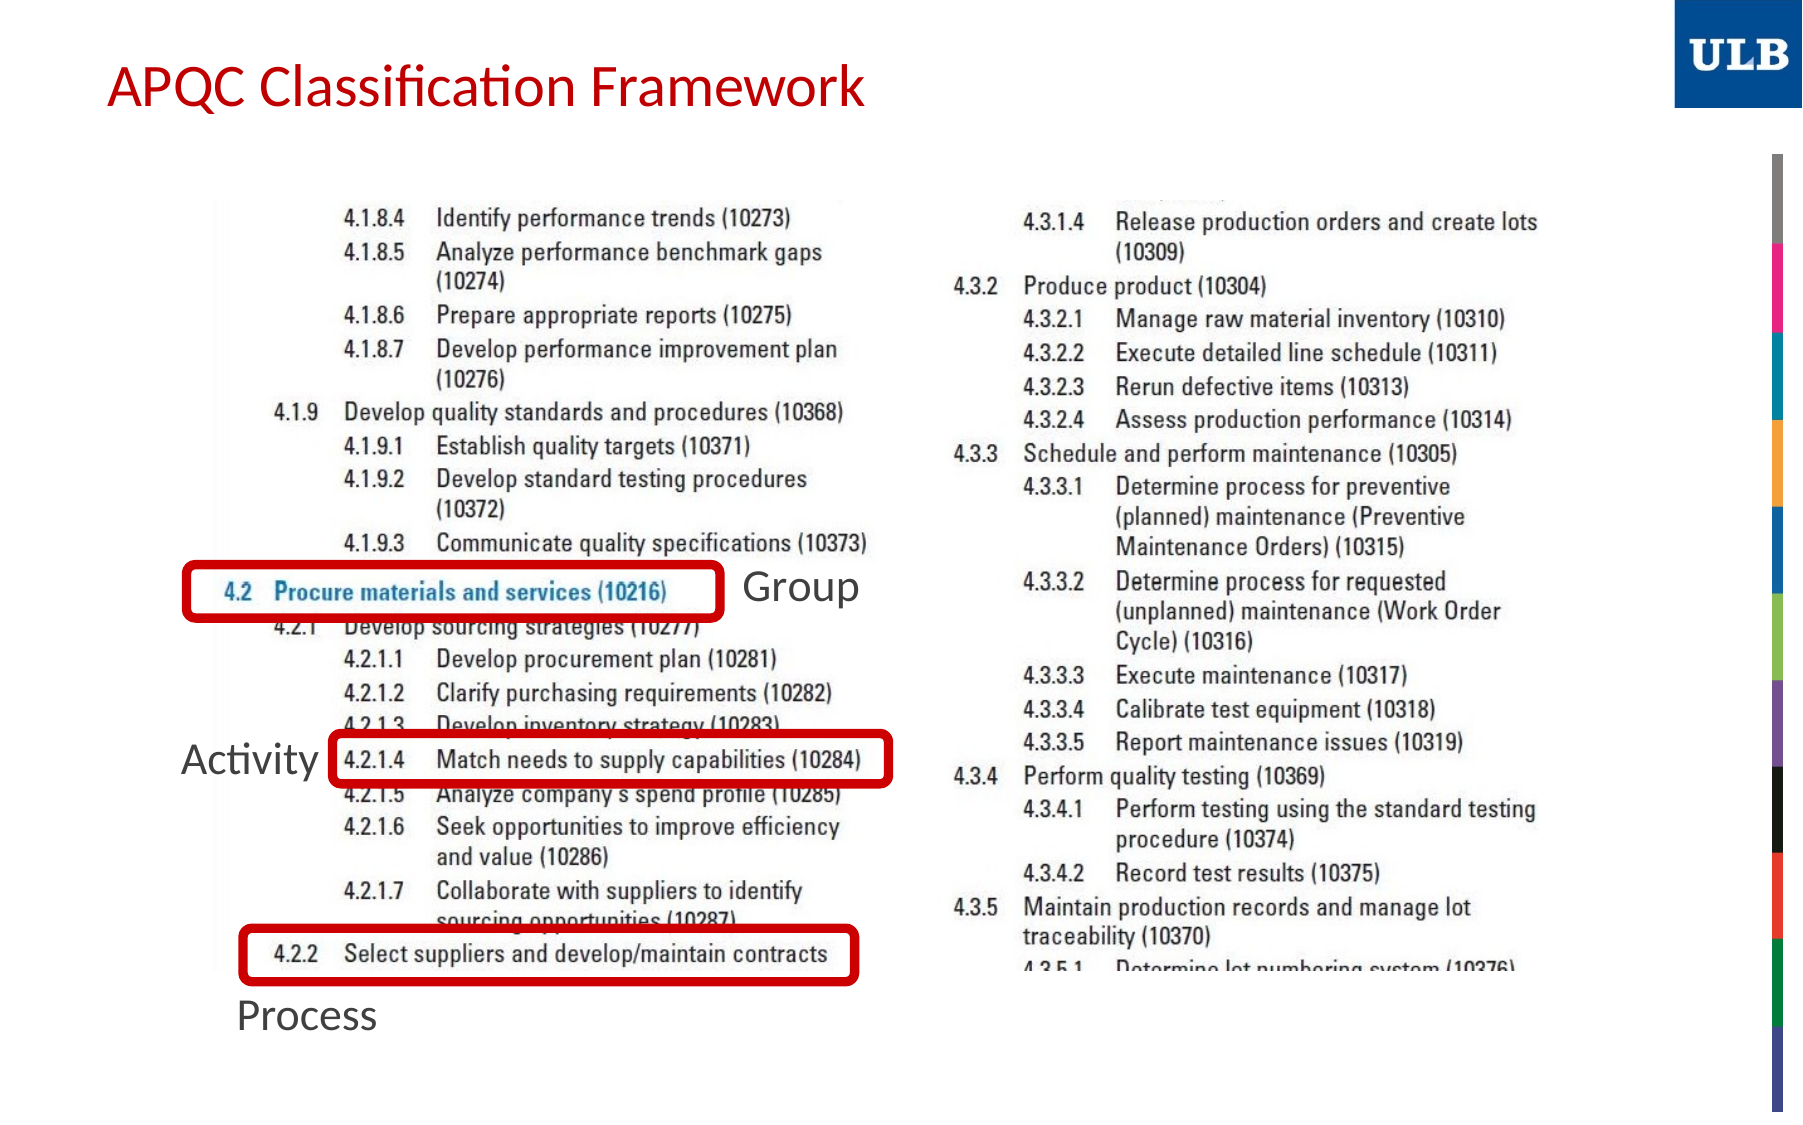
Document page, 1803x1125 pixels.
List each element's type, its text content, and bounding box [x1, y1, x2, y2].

text_box Process [234, 983, 382, 1041]
title APQC Classification Framework [105, 43, 873, 234]
picture [1772, 154, 1783, 333]
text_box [181, 200, 1539, 971]
picture [1772, 418, 1783, 1112]
picture [1674, 0, 1802, 108]
